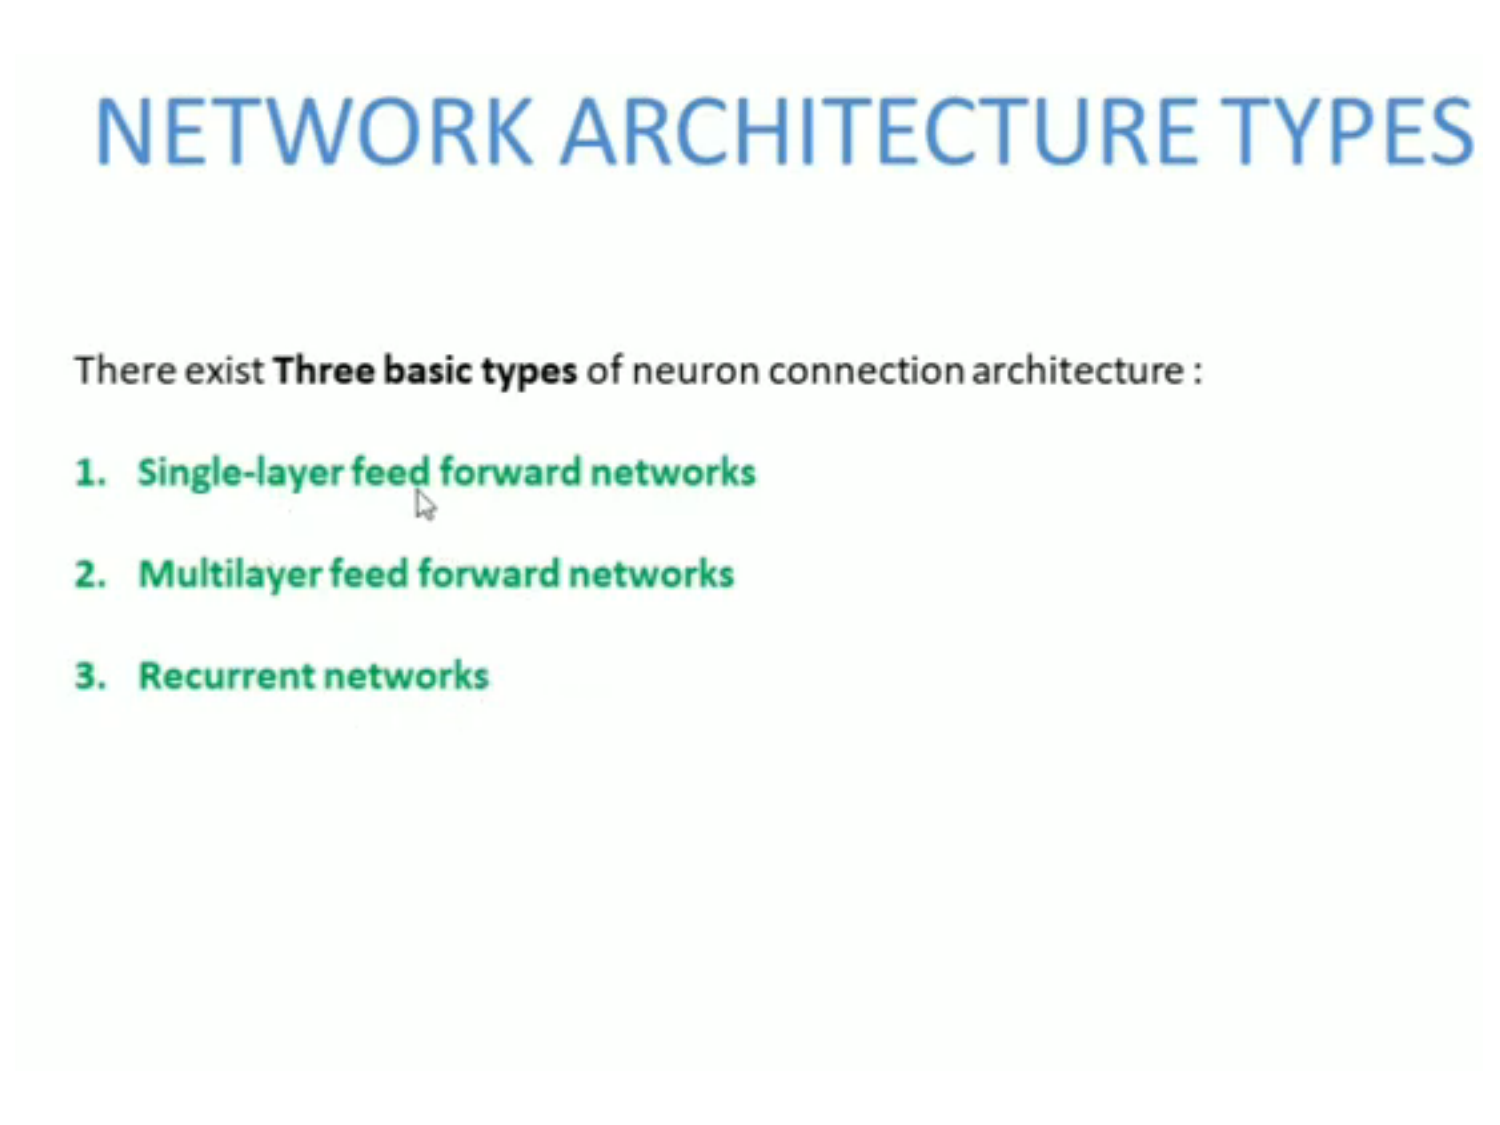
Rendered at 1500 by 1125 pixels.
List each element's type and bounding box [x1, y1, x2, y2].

picture [15, 54, 1483, 1071]
